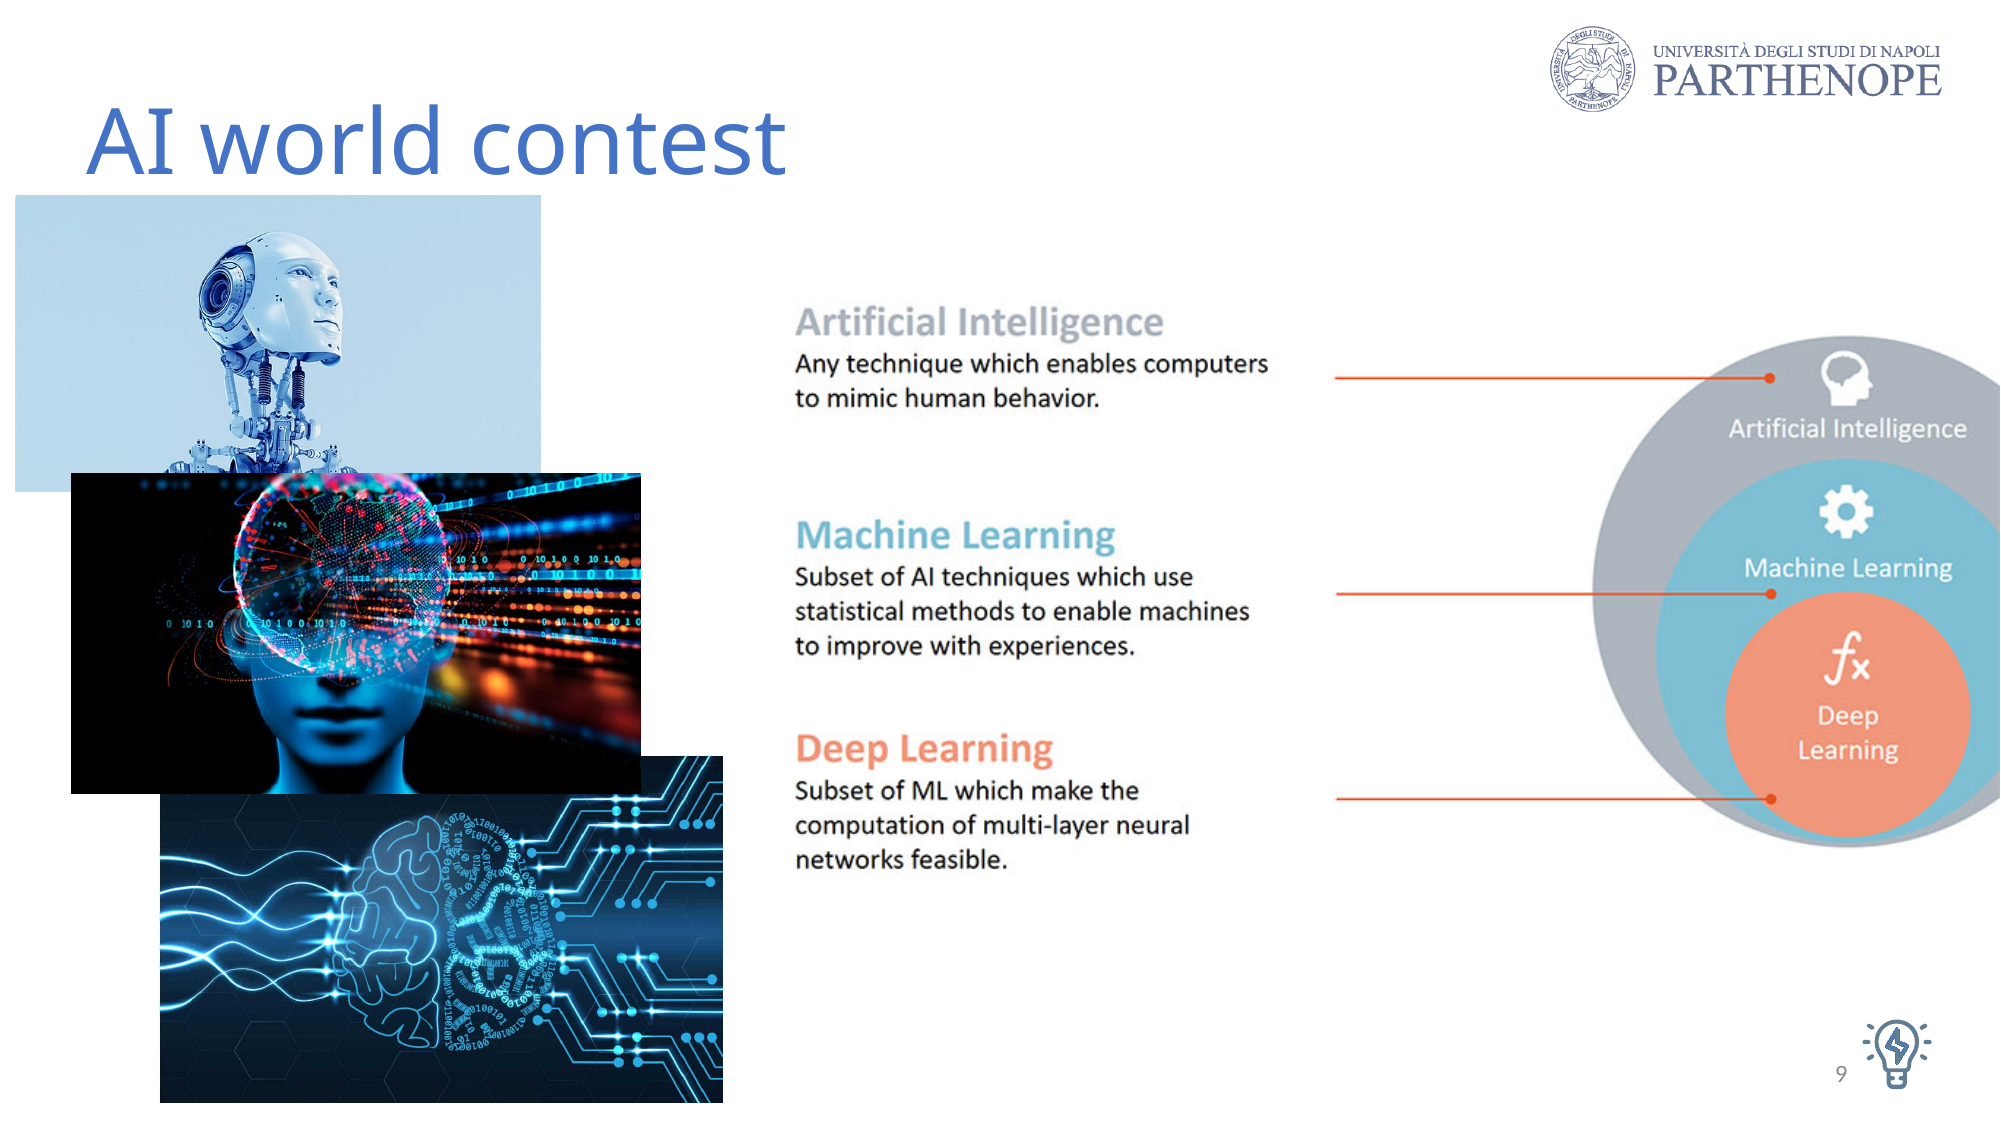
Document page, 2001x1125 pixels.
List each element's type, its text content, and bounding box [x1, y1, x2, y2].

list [701, 242, 2000, 929]
slide_number 9 [1412, 1042, 1863, 1103]
title AI world contest [71, 36, 1797, 254]
picture [1550, 26, 1942, 112]
picture [575, 478, 580, 487]
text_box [1862, 1019, 1932, 1090]
picture [15, 195, 723, 1103]
